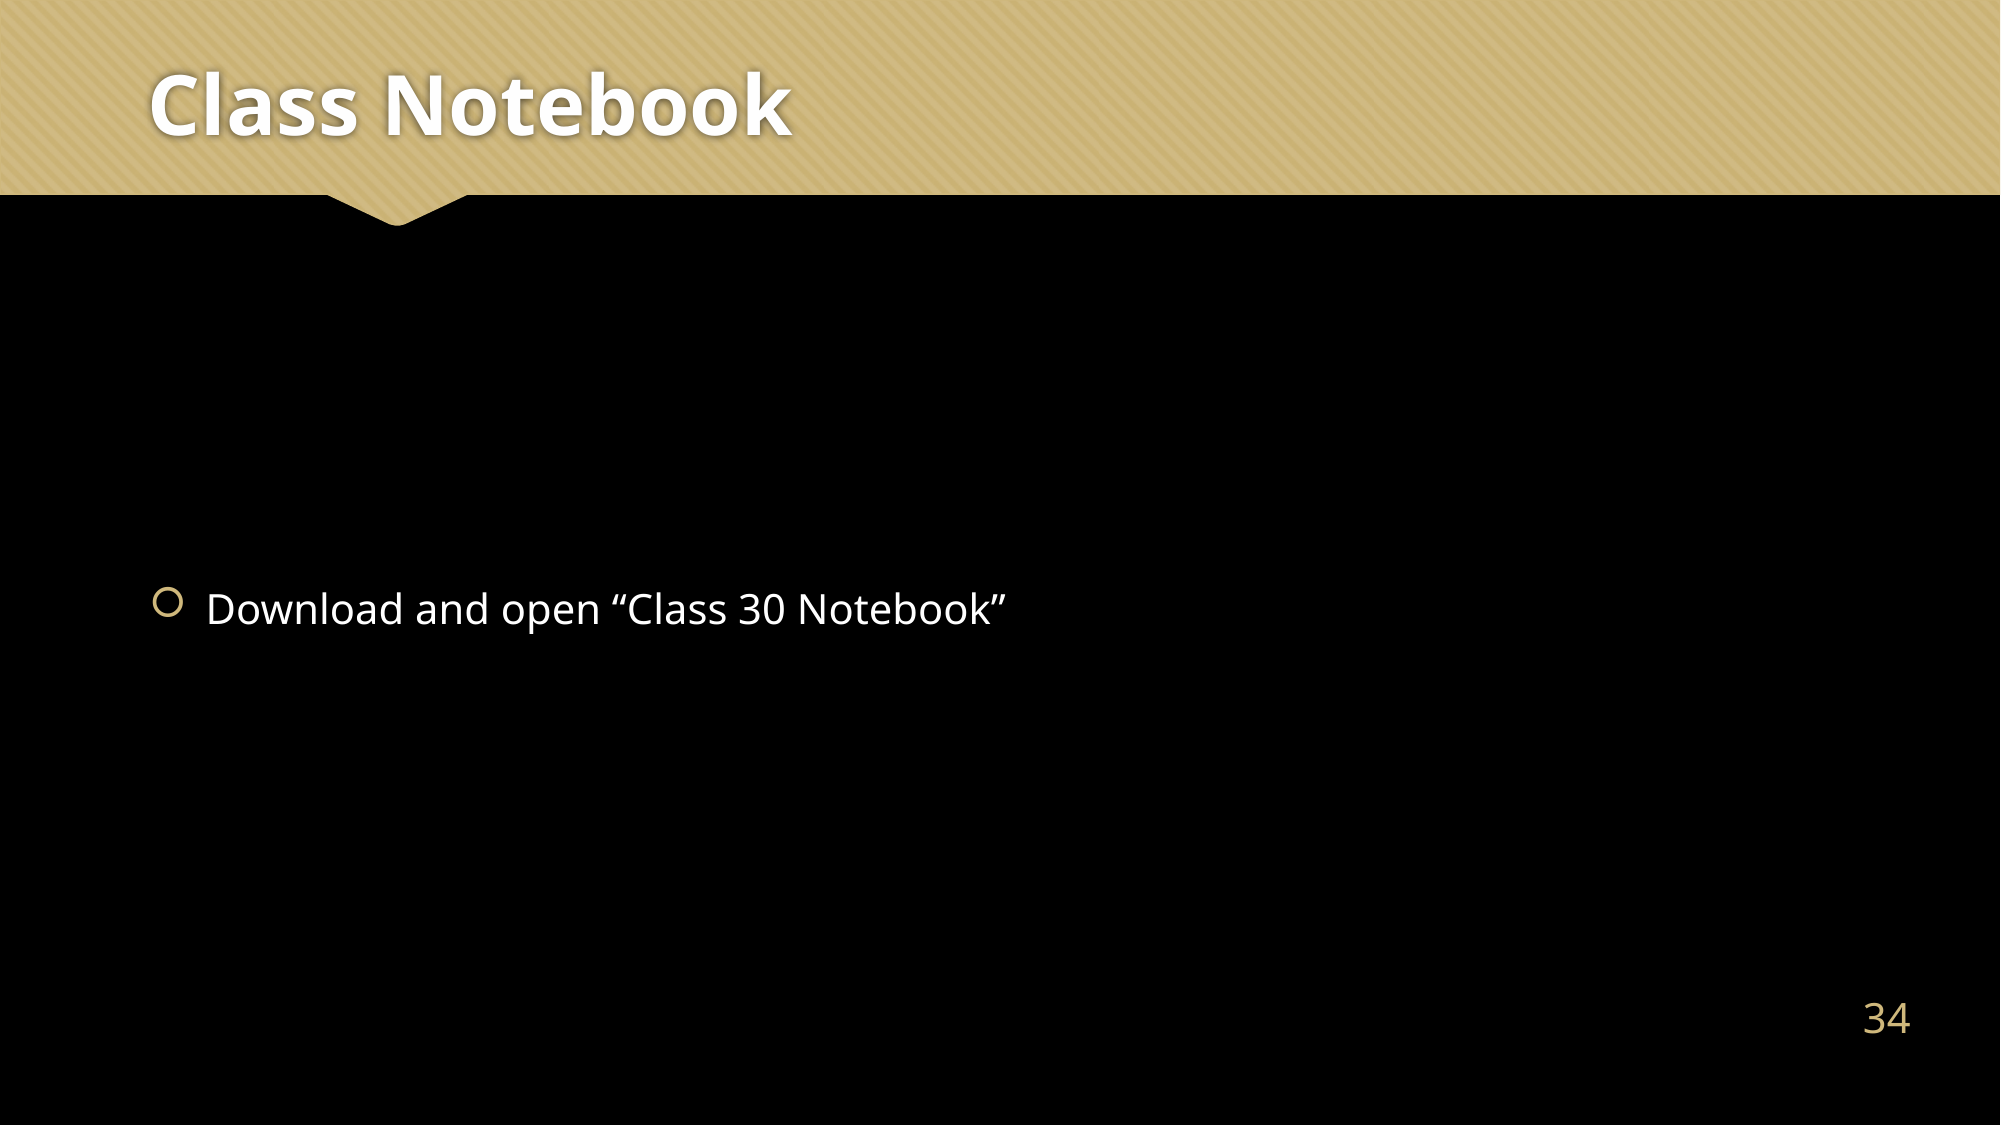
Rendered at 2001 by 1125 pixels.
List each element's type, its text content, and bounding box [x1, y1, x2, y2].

slide_number 33 [1751, 970, 1926, 1051]
list Download and open “Class 30 Notebook” [134, 233, 1866, 983]
title Class Notebook [132, 0, 1868, 160]
